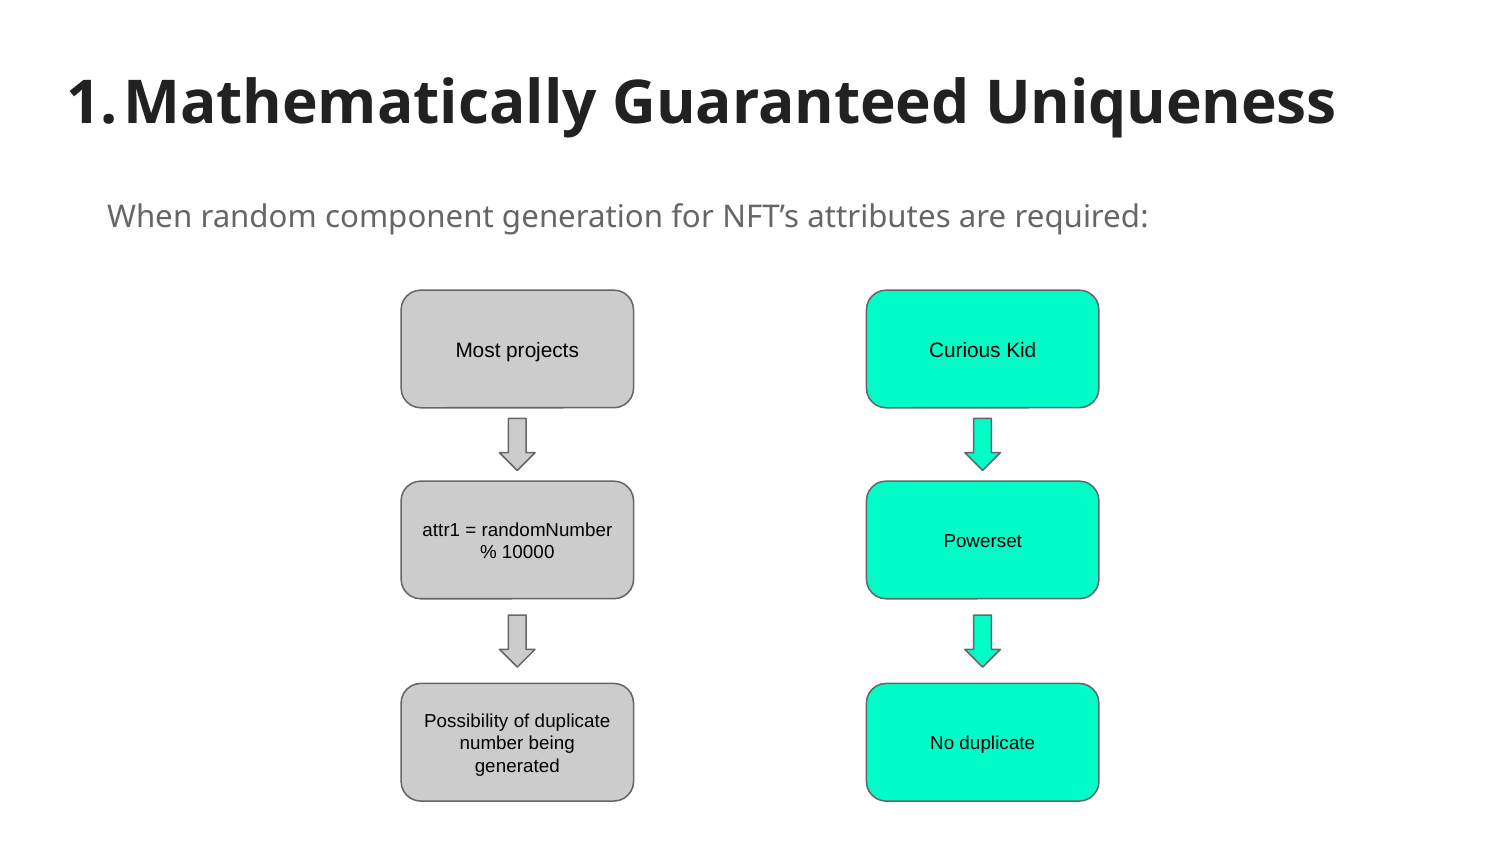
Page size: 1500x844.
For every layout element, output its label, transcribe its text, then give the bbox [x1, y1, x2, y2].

title Mathematically Guaranteed Uniqueness [51, 48, 1449, 180]
list When random component generation for NFT’s attributes are required: [92, 179, 1408, 260]
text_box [400, 289, 1100, 802]
